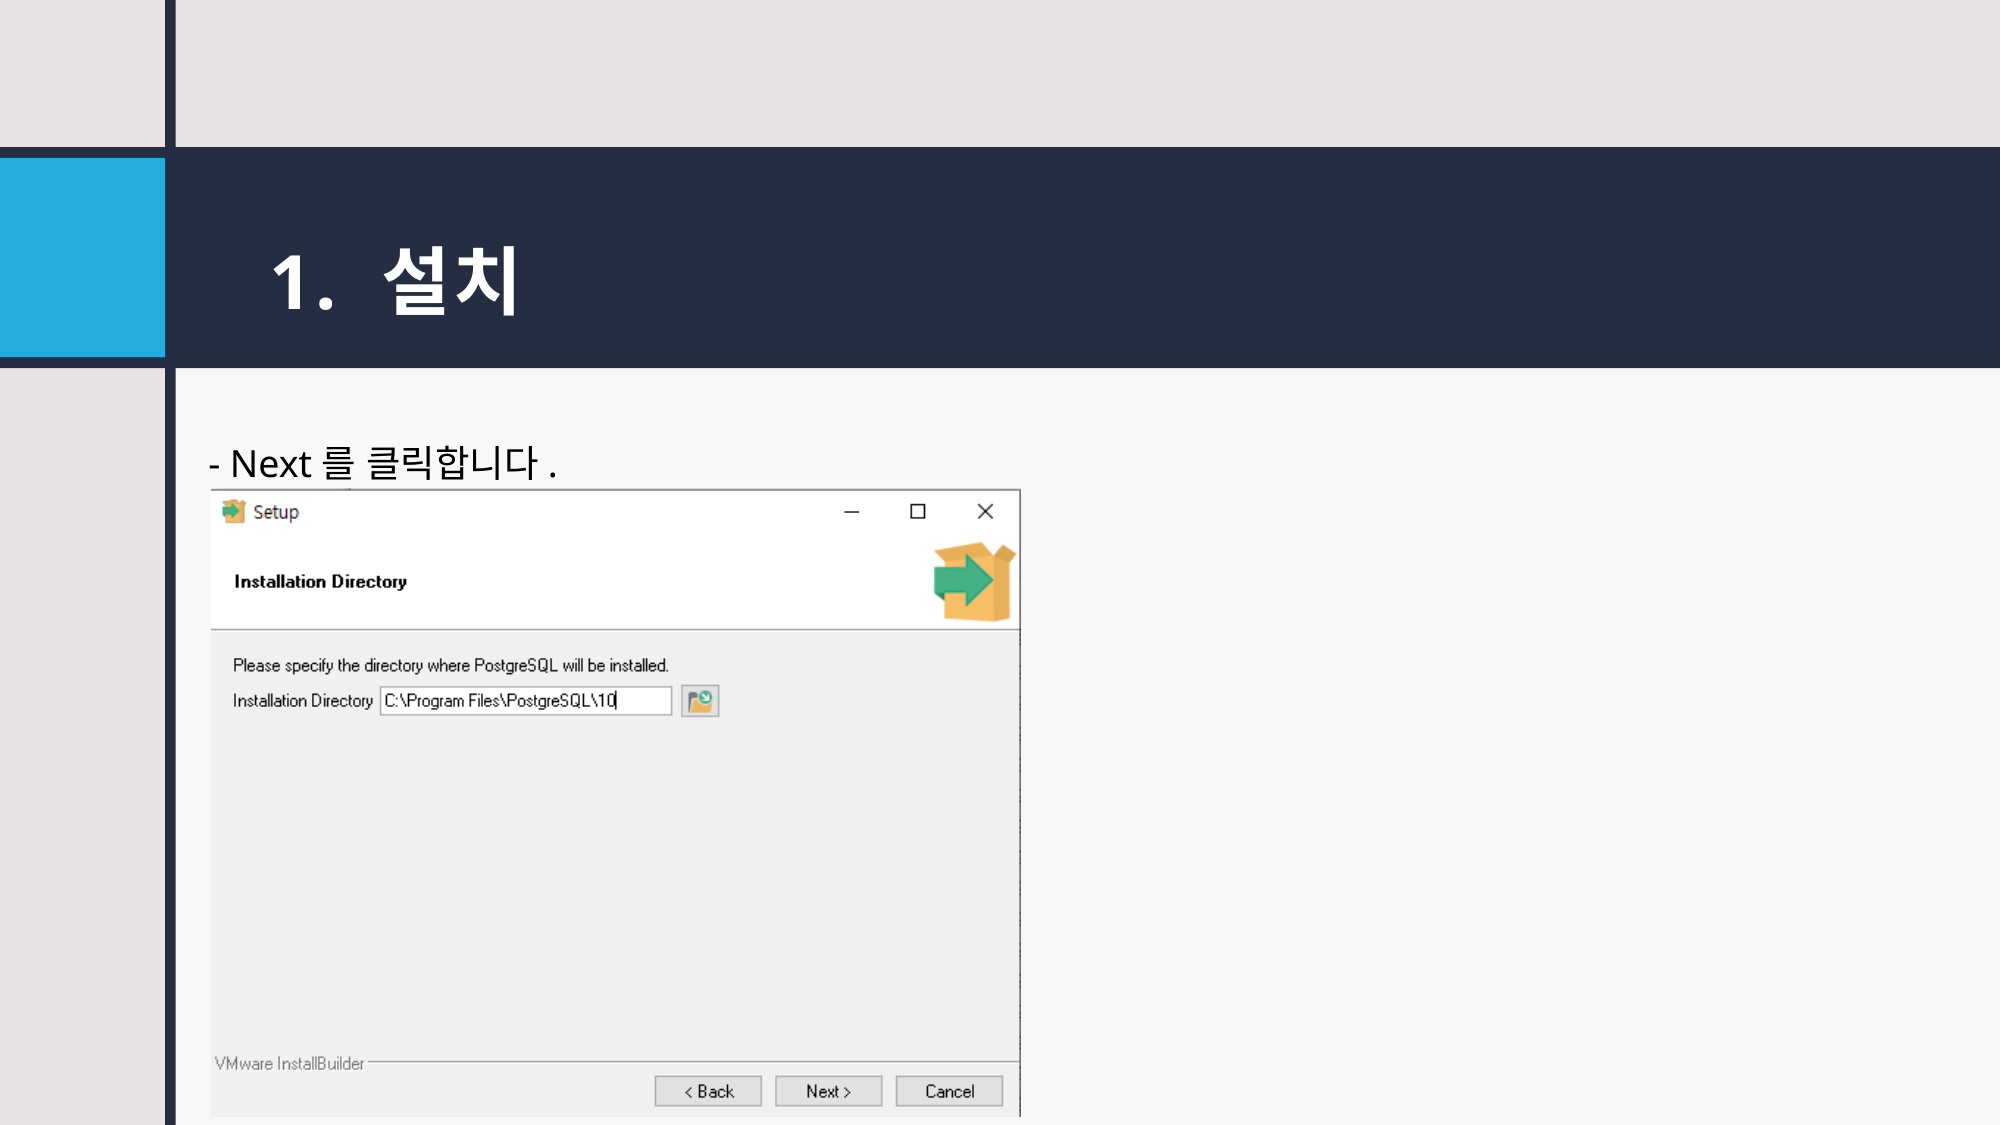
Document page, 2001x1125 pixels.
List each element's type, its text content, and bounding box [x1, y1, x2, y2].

text_box [0, 358, 164, 369]
text_box [0, 0, 164, 146]
title 1. 설치 [251, 171, 1895, 341]
text_box - Next를 클릭합니다. [193, 432, 1952, 493]
text_box [0, 146, 164, 157]
text_box [177, 0, 2000, 146]
text_box [0, 157, 164, 358]
text_box [164, 0, 177, 1125]
picture [211, 488, 1021, 1117]
text_box [0, 369, 164, 1125]
text_box [177, 369, 2000, 1125]
text_box [177, 146, 2000, 369]
